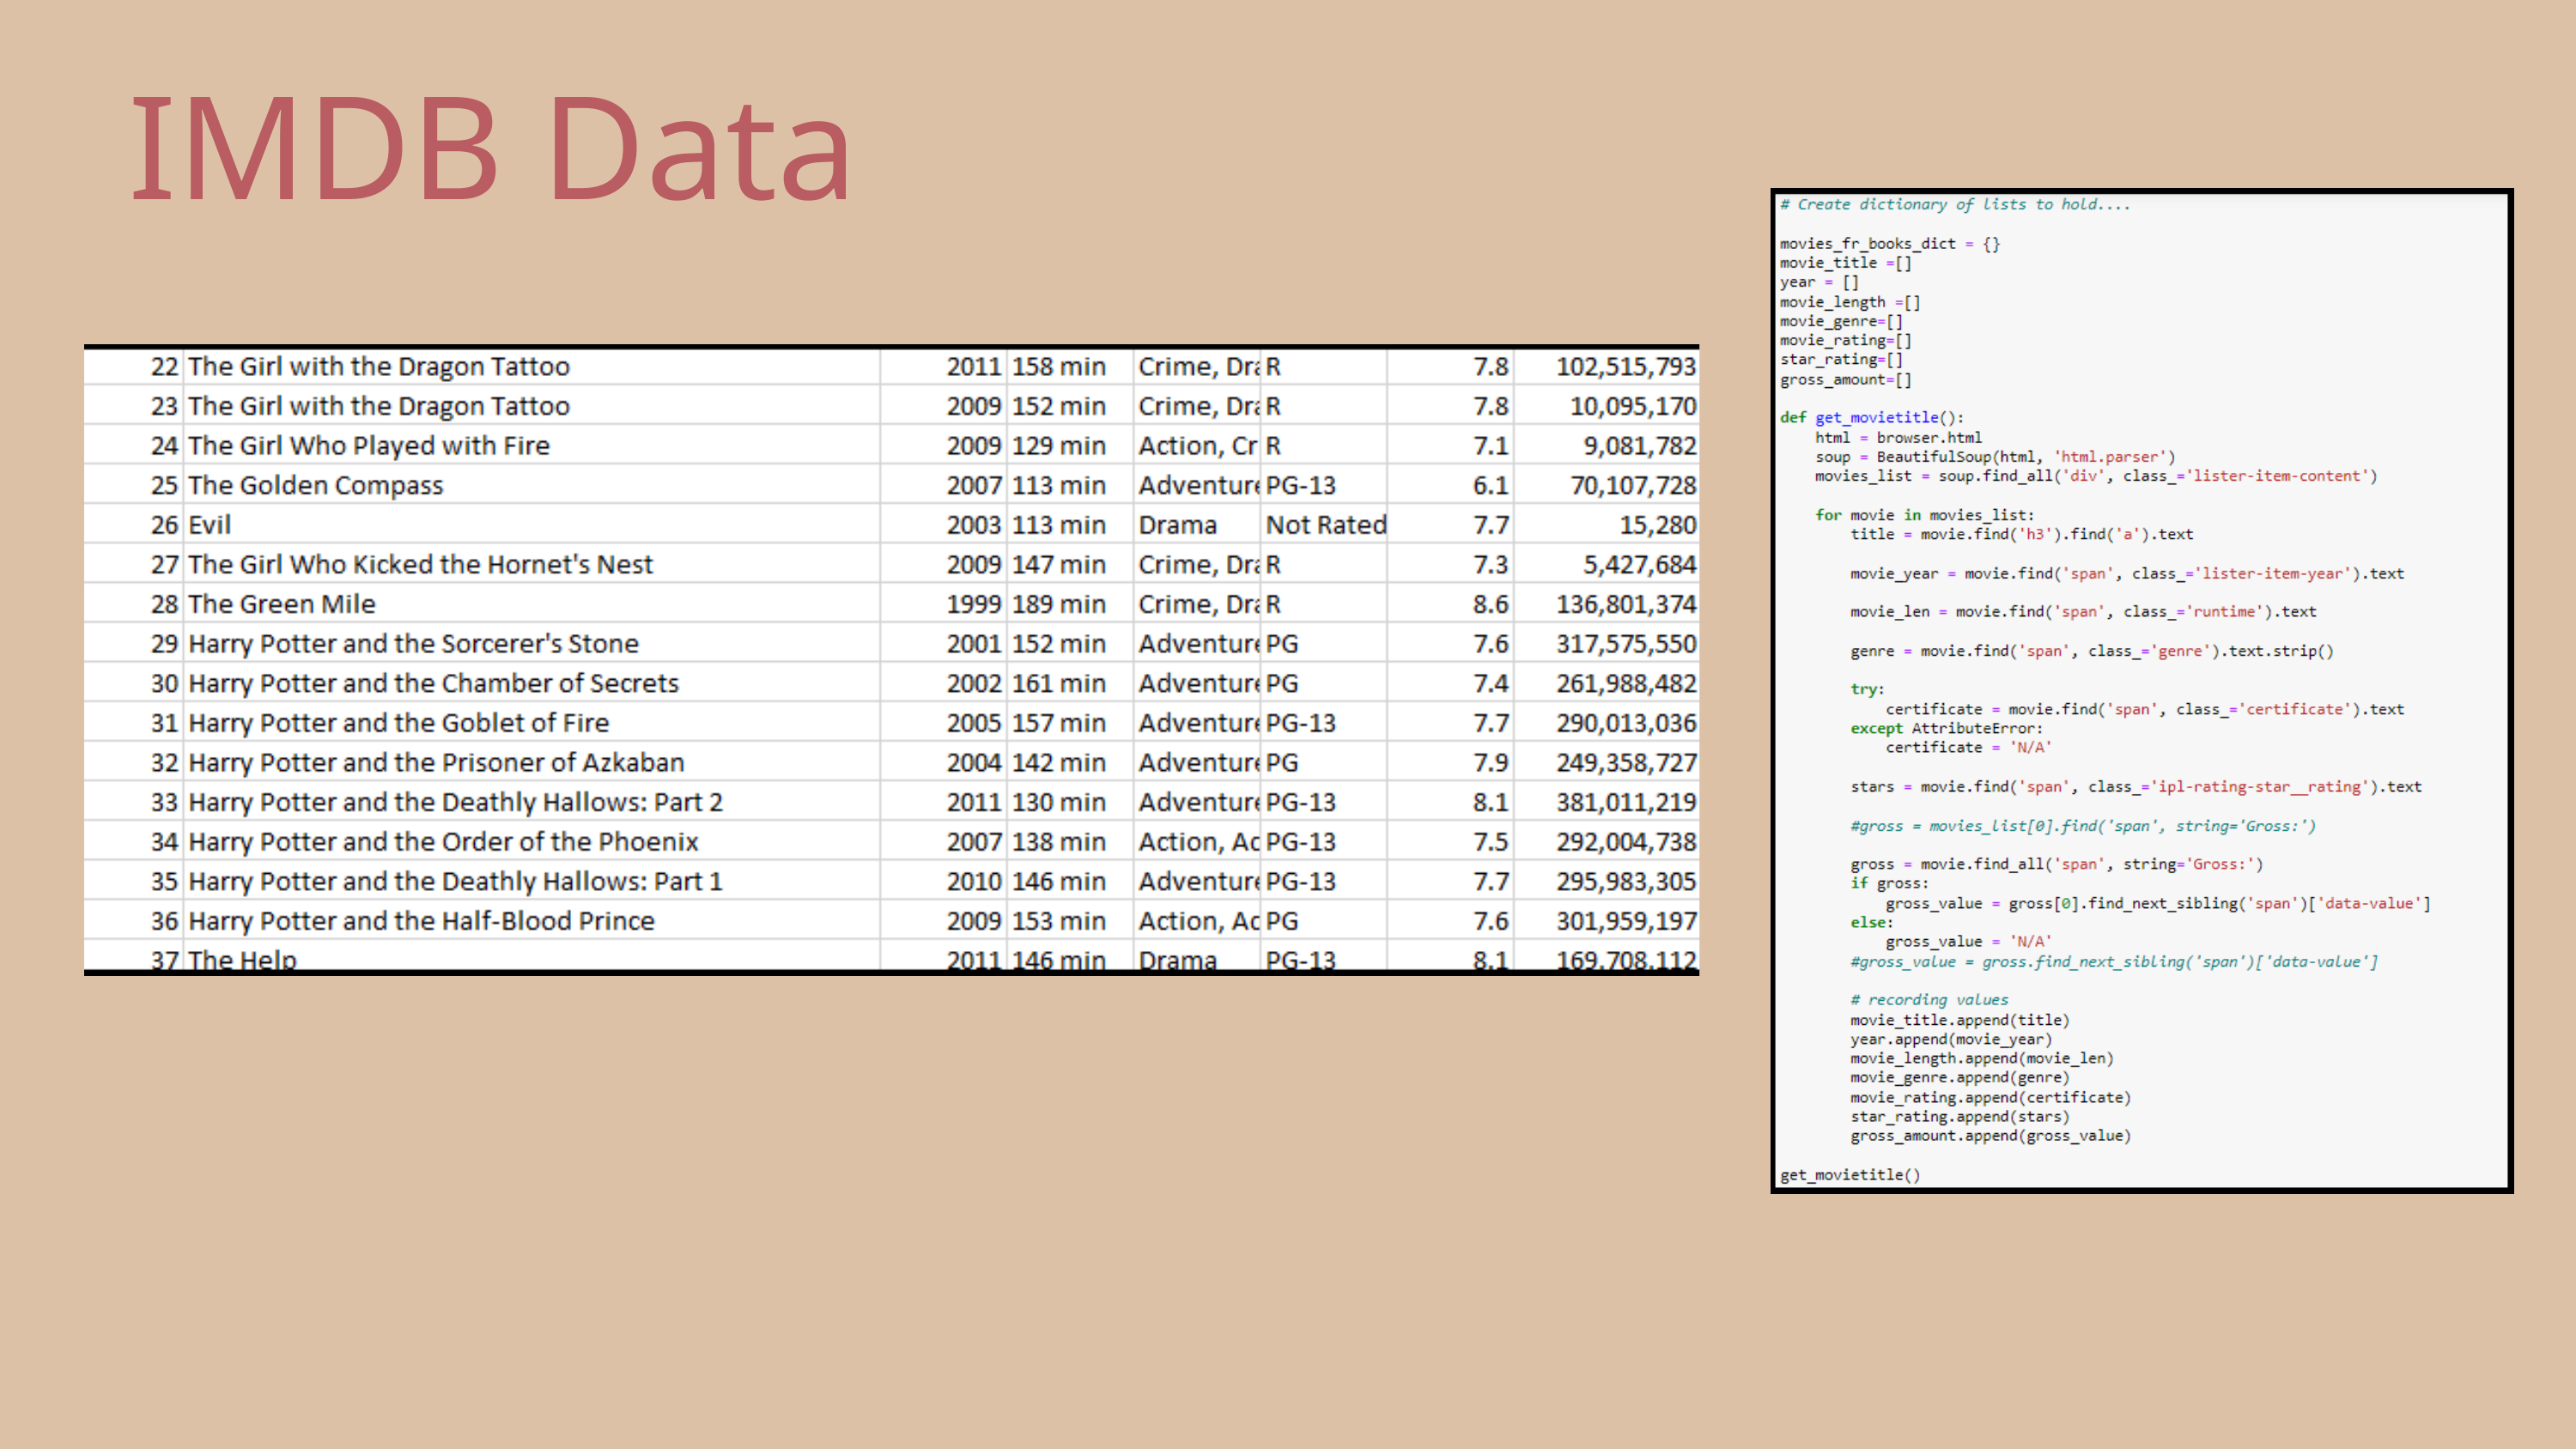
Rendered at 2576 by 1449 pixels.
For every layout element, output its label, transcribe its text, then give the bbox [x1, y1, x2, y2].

picture [83, 344, 1700, 976]
picture [1770, 188, 2514, 1194]
text_box IMDB Data [128, 56, 1235, 228]
